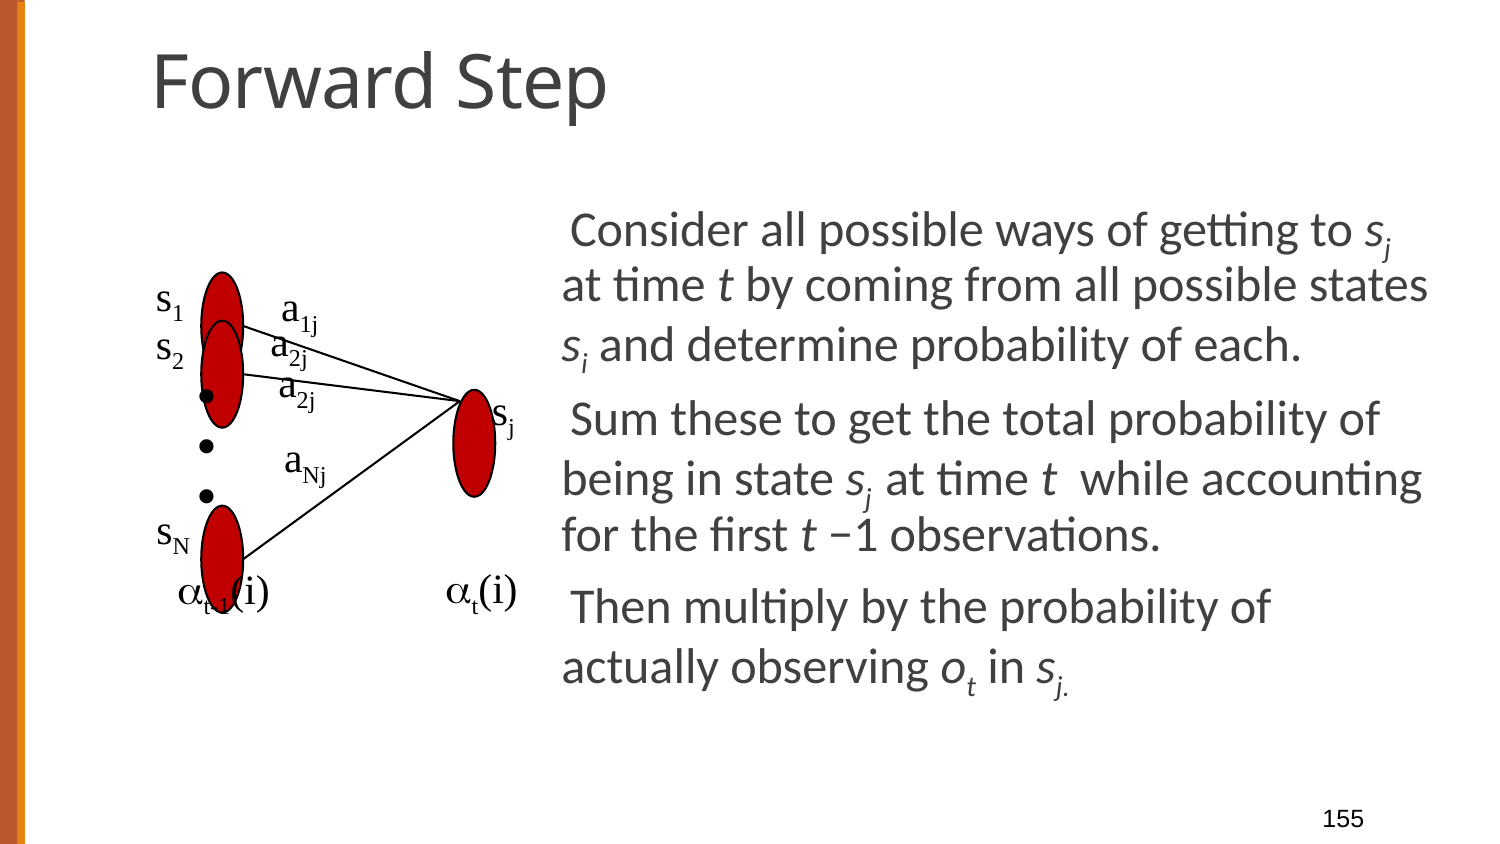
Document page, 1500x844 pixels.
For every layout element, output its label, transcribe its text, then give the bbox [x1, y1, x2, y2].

slide_number 155 [1218, 794, 1380, 840]
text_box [139, 261, 535, 622]
list Consider all possible ways of getting to sj at time t by coming from all possible states si and determine probability of each. Sum these to get the total probability of being in state sj at time t while accounting for the first t −1 observations. Then multiply by the probability of actually observing ot in sj. [560, 189, 1431, 782]
title Forward Step [135, 19, 1373, 132]
